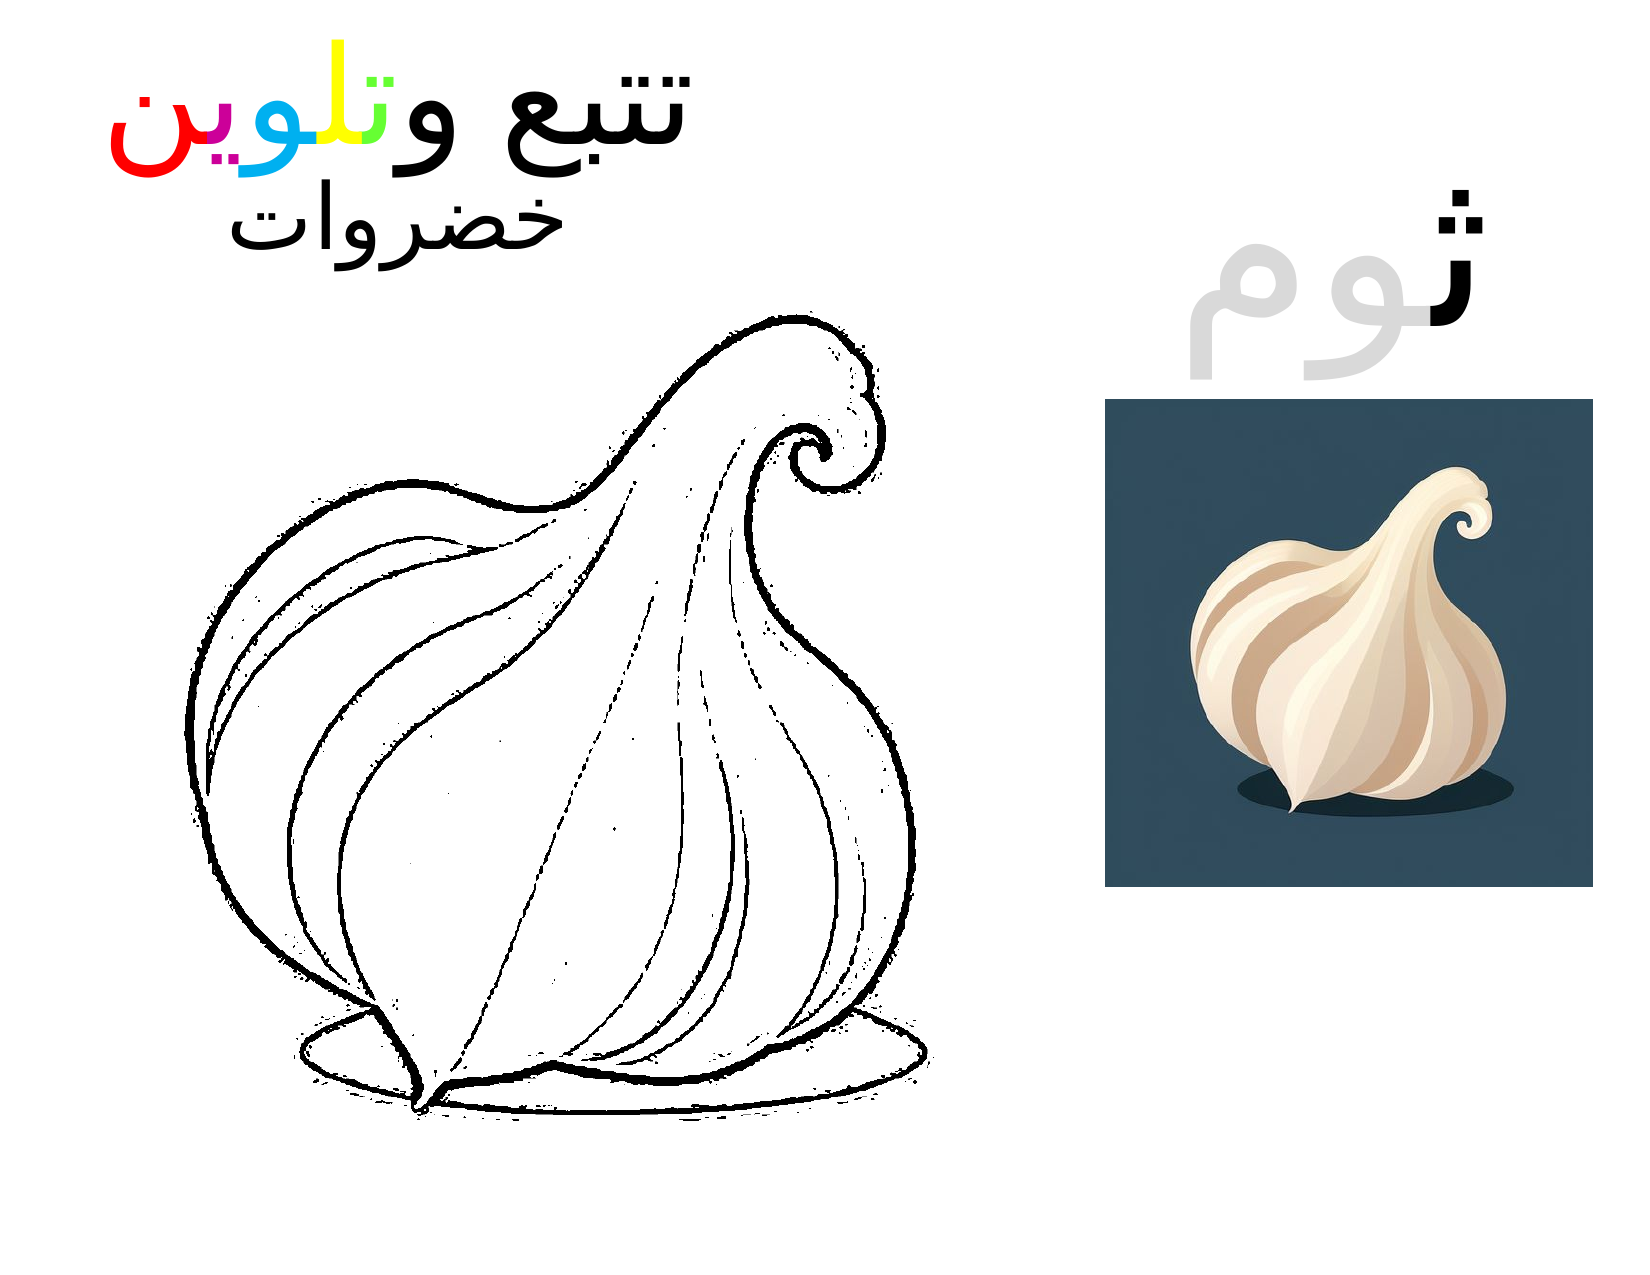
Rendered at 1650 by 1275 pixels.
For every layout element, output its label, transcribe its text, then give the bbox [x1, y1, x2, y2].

text_box تتبع وتلوين [0, 0, 812, 170]
text_box ثوم [1119, 96, 1547, 379]
picture [0, 170, 1593, 1275]
text_box خضروات [14, 150, 783, 170]
